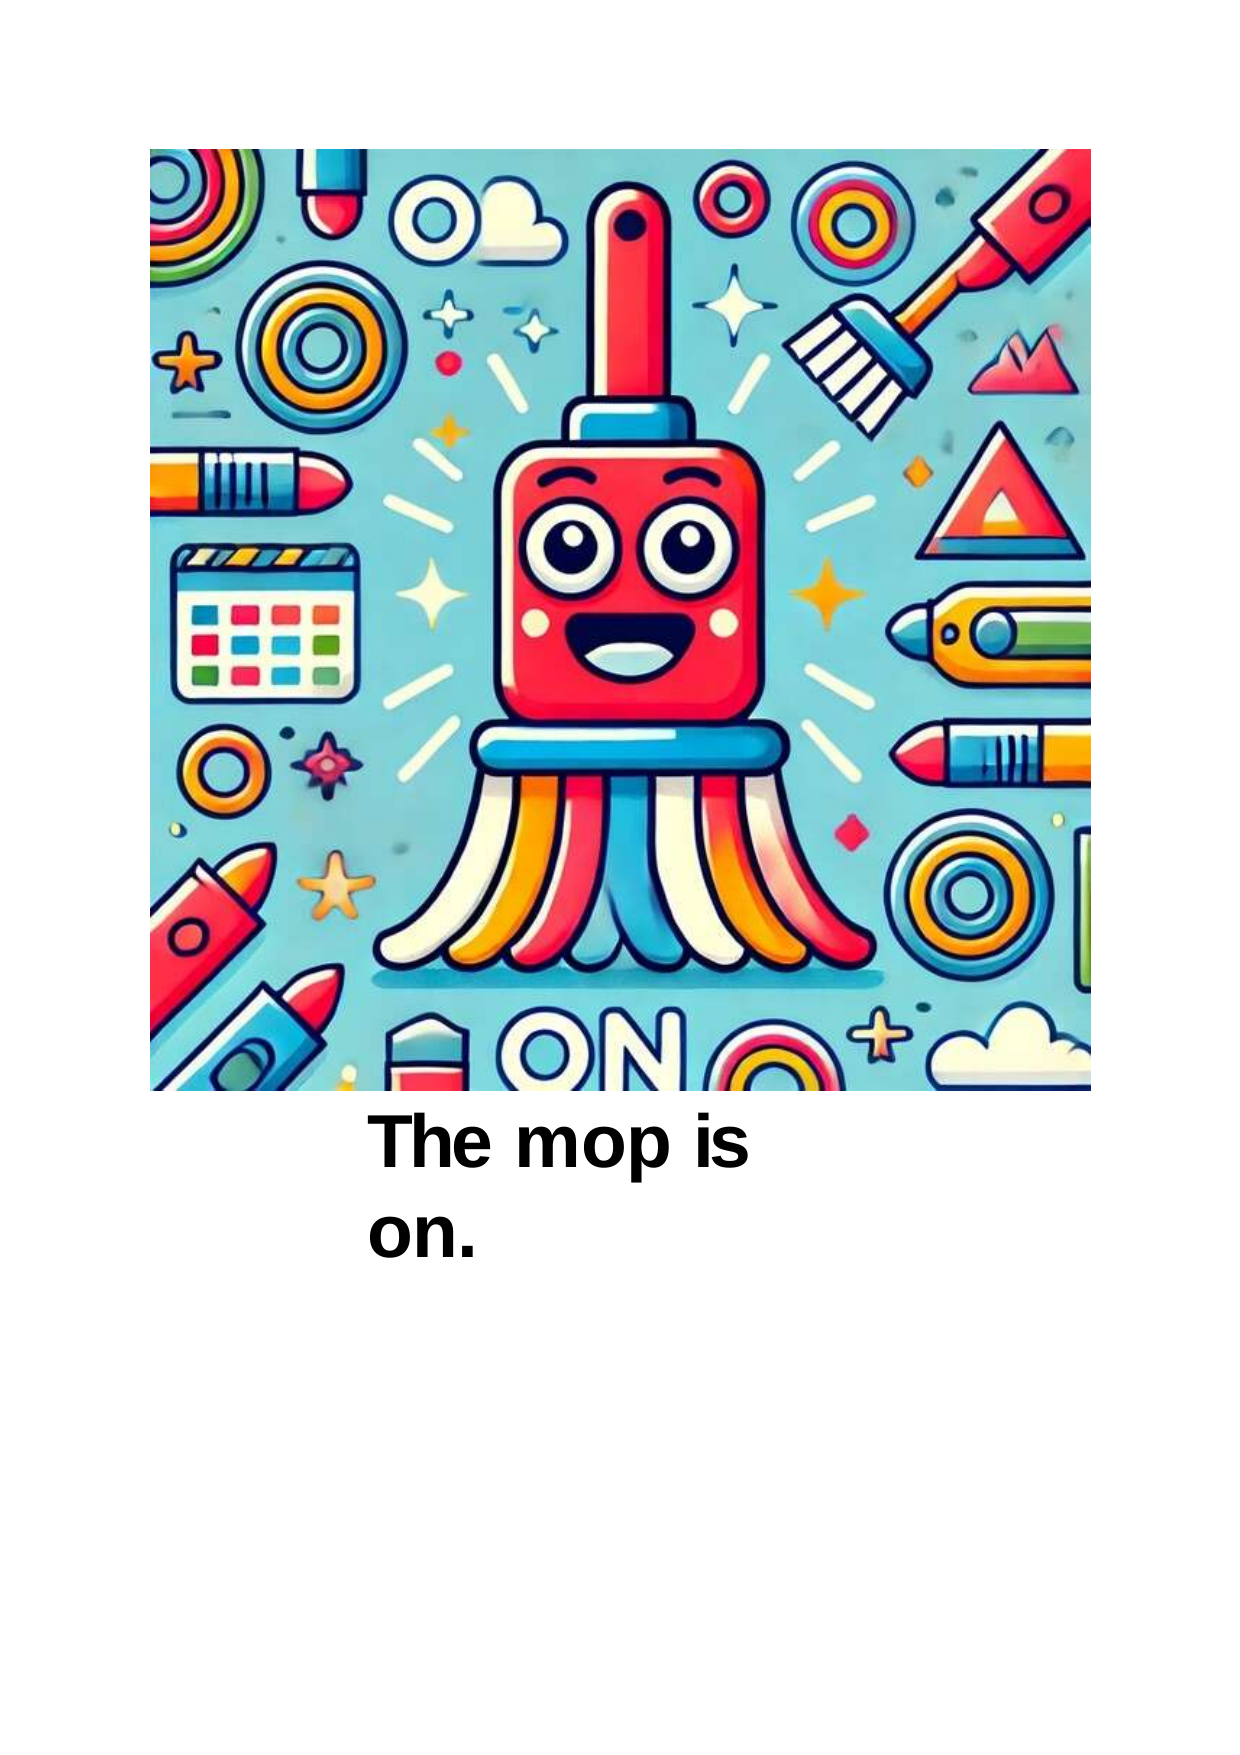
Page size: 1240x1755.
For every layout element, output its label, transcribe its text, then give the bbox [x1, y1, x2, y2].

picture [149, 149, 1091, 1091]
text_box The mop is on. [365, 1099, 875, 1273]
